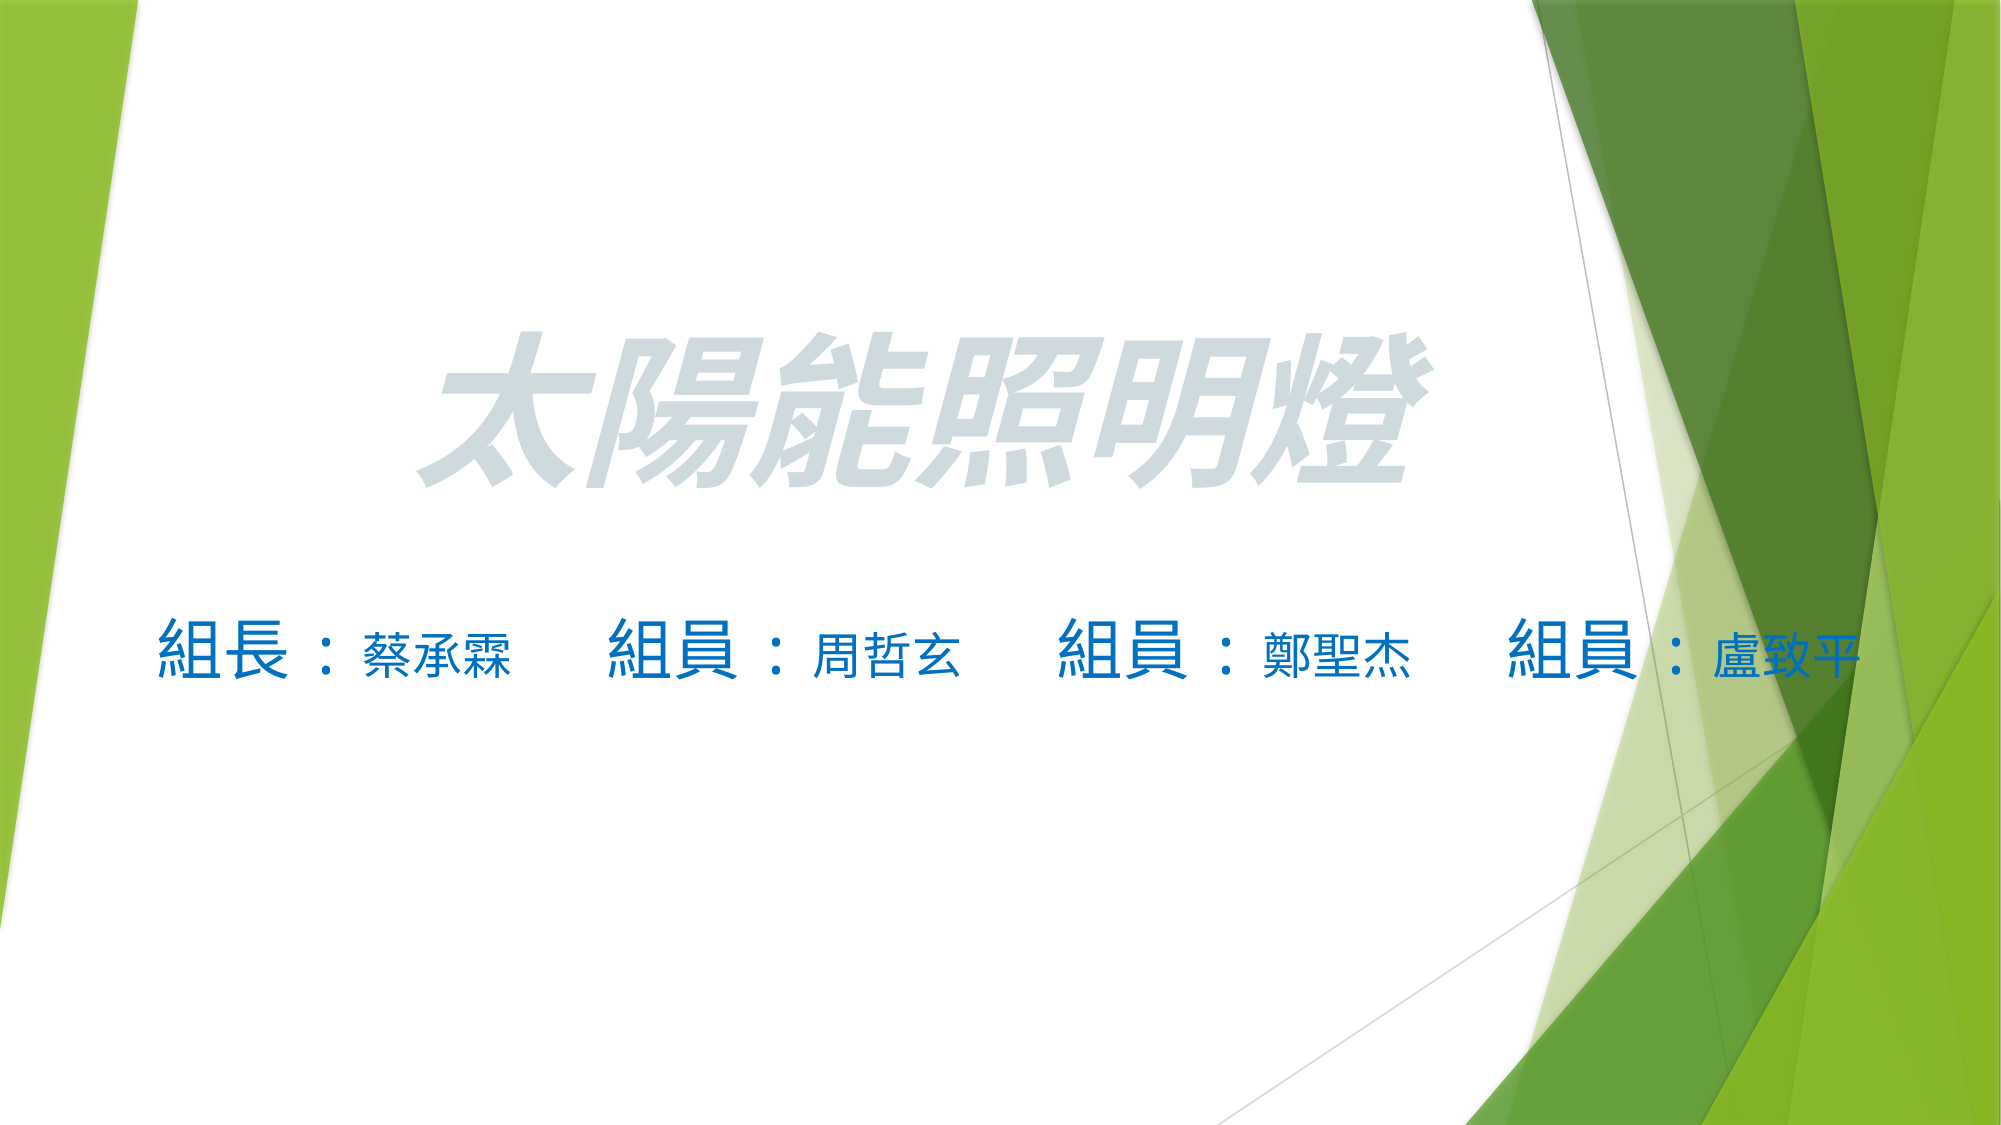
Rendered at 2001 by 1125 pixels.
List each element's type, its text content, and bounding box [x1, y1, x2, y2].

title 太陽能照明燈 [396, 297, 1661, 515]
subtitle 組長:蔡承霖 組員:周哲玄 組員:鄭聖杰 組員:盧致平 [140, 600, 1879, 748]
